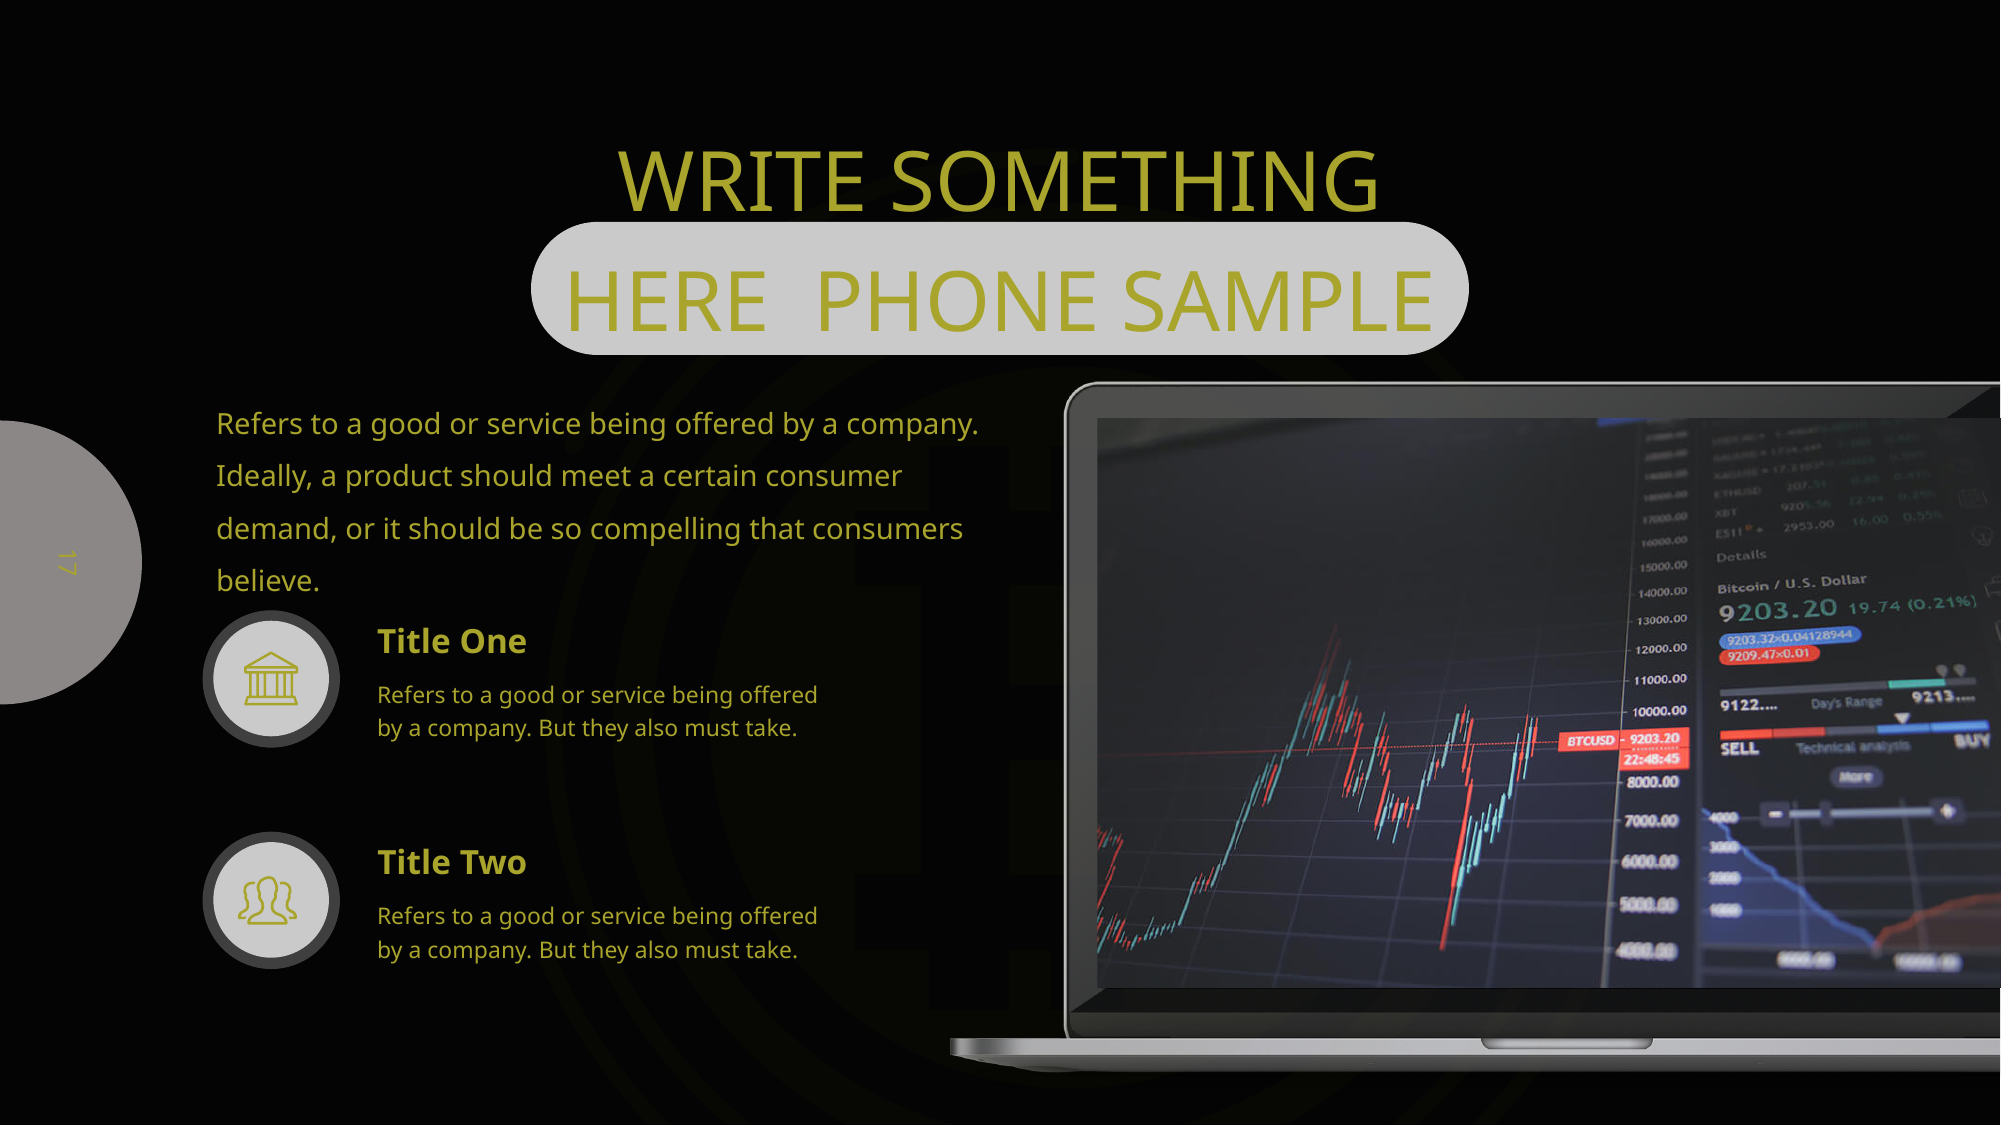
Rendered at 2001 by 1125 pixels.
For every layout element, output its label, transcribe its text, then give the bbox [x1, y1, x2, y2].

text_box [202, 610, 340, 748]
text_box [549, 336, 1451, 357]
picture [807, 192, 2001, 1125]
text_box WRITE SOMETHING HERE PHONE SAMPLE [202, 108, 1798, 336]
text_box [377, 841, 822, 960]
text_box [202, 831, 340, 970]
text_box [377, 620, 822, 738]
text_box Refers to a good or service being offered by a company. Ideally, a product should meet a certain consumer demand, or it should be so compelling that consumers believe. [202, 381, 1000, 605]
